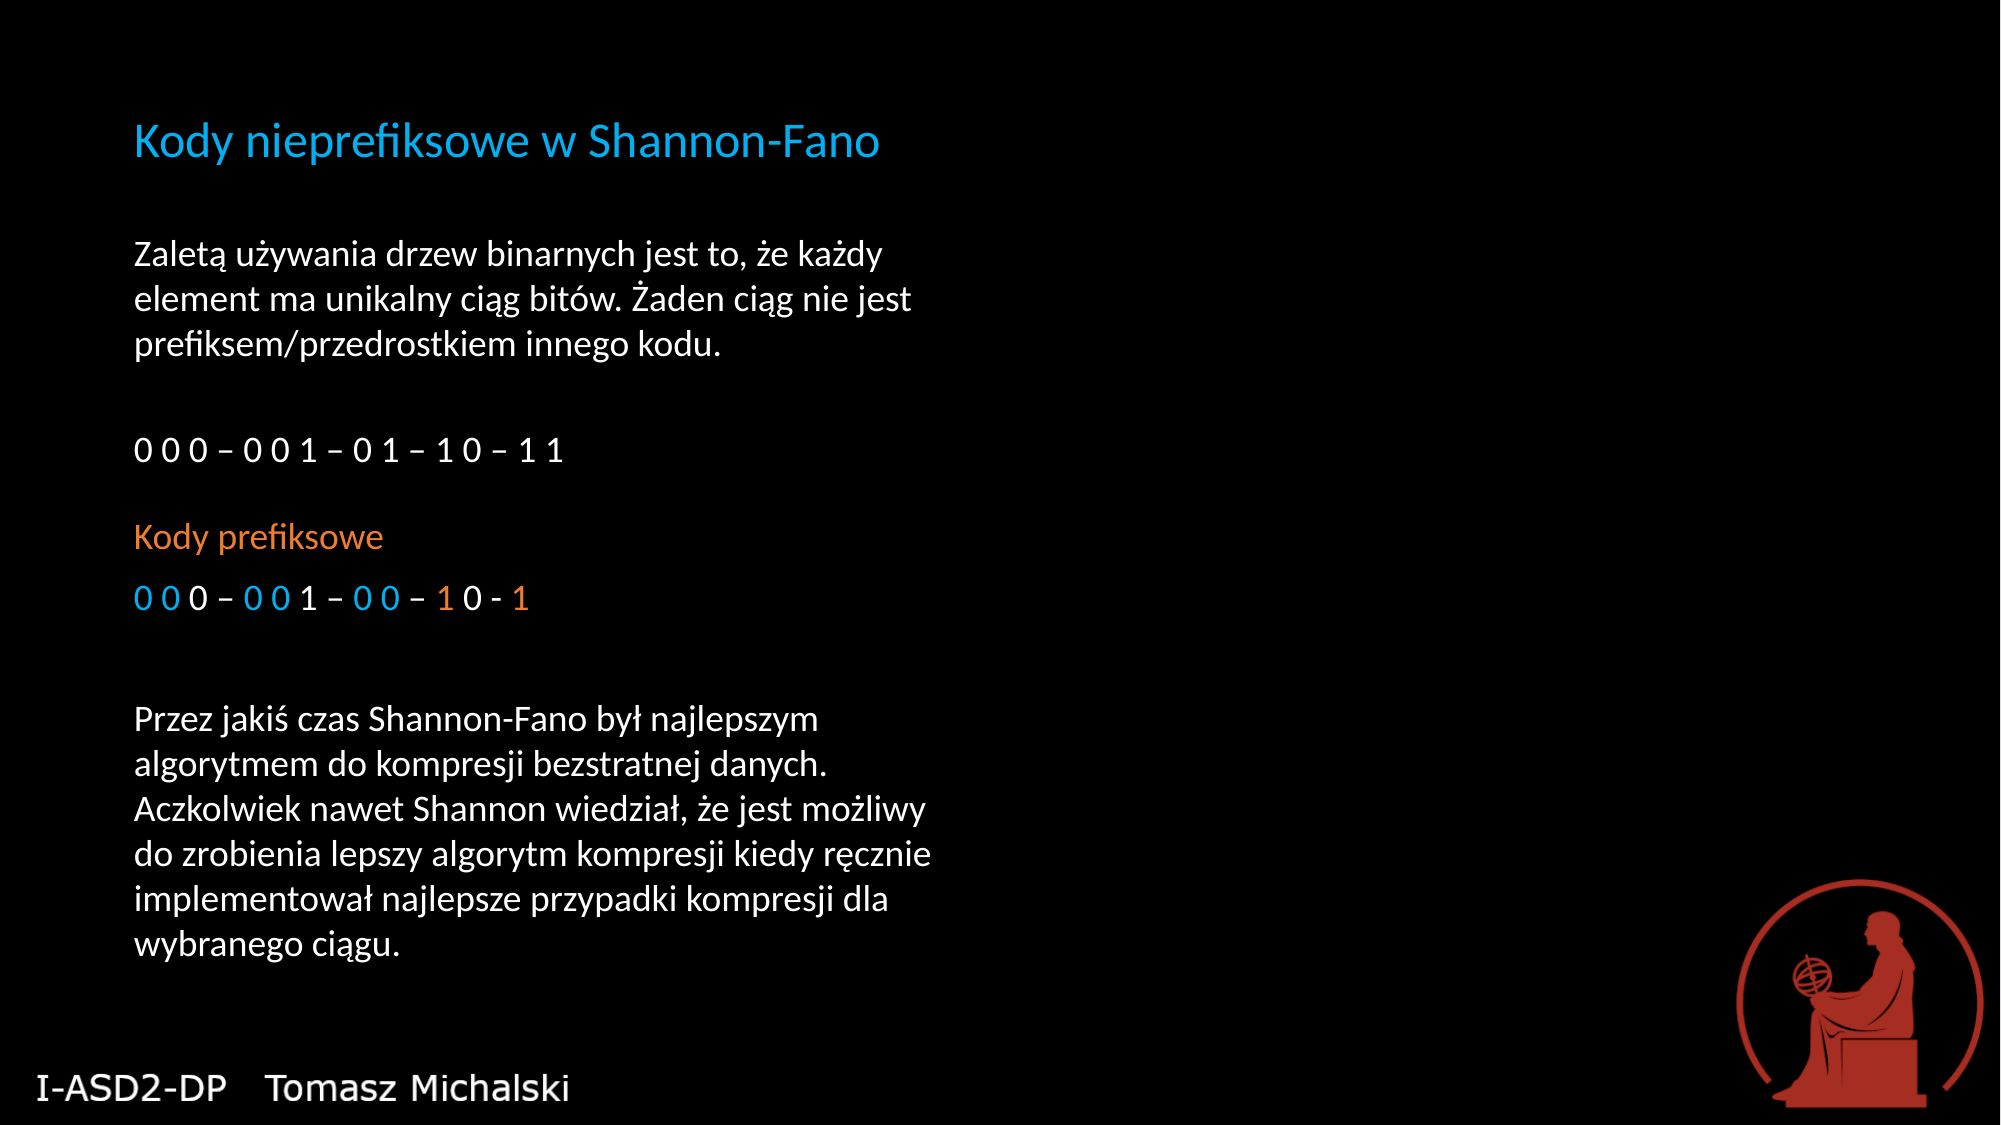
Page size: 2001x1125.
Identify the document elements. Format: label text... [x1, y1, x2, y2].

text_box 0 0 0 – 0 0 1 – 0 1 – 1 0 – 1 1 [119, 417, 983, 478]
list Kody nieprefiksowe w Shannon-Fano [119, 106, 1479, 177]
text_box 0 0 0 – 0 0 1 – 0 0 – 1 0 - 1 [119, 565, 983, 626]
text_box Zaletą używania drzew binarnych jest to, że każdy element ma unikalny ciąg bitów. Żaden ciąg nie jest prefiksem/przedrostkiem innego kodu. [119, 221, 983, 371]
picture [0, 0, 2001, 1125]
text_box Kody prefiksowe [119, 504, 983, 565]
text_box Przez jakiś czas Shannon-Fano był najlepszym algorytmem do kompresji bezstratnej danych. Aczkolwiek nawet Shannon wiedział, że jest możliwy do zrobienia lepszy algorytm kompresji kiedy ręcznie implementował najlepsze przypadki kompresji dla wybranego ciągu. [119, 686, 983, 972]
